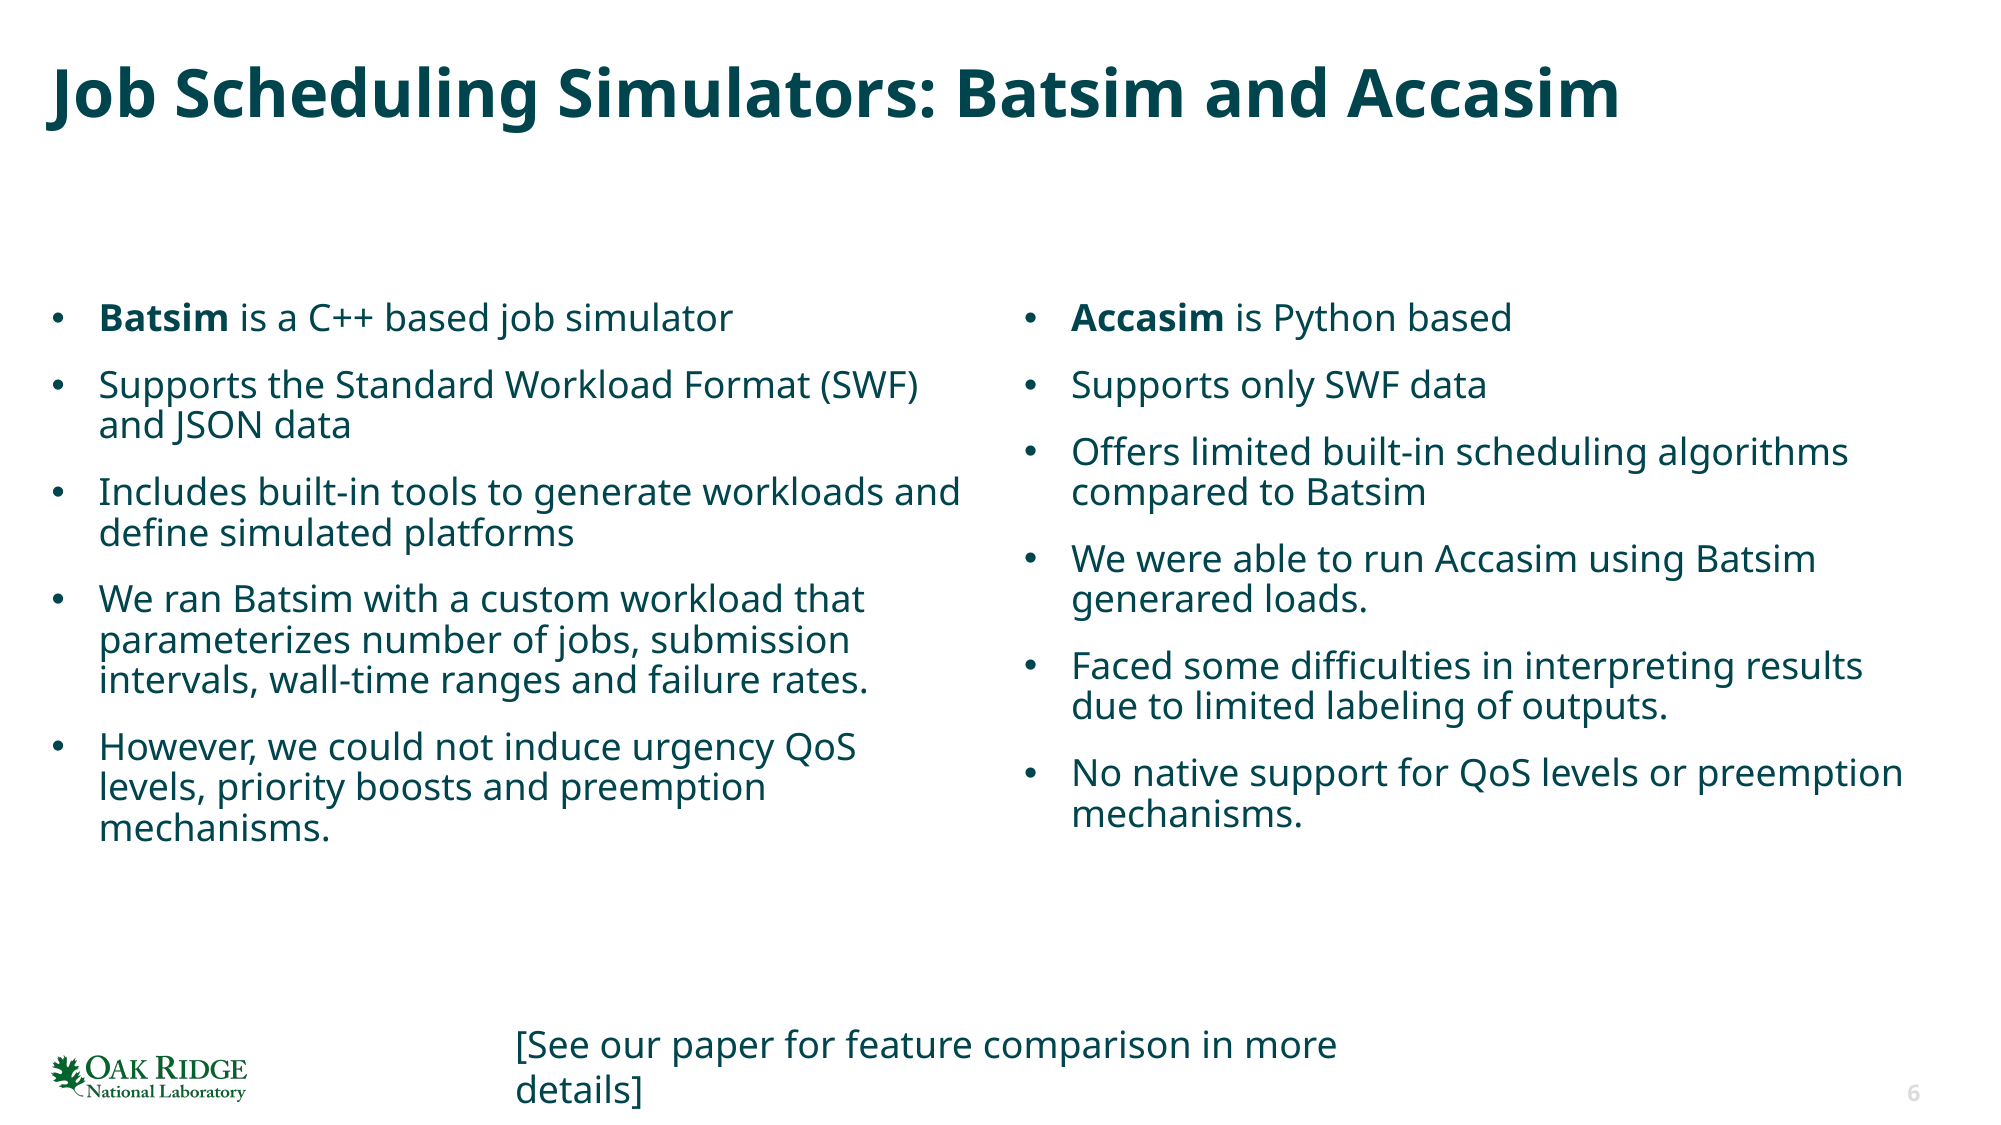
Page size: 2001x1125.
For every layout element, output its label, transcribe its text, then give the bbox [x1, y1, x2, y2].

title Job Scheduling Simulators: Batsim and Accasim [51, 59, 1937, 206]
list Batsim is a C++ based job simulator Supports the Standard Workload Format (SWF) and JSON data Includes built-in tools to generate workloads and define simulated platforms We ran Batsim with a custom workload that parameterizes number of jobs, submission intervals, wall-time ranges and failure rates. However, we could not induce urgency QoS levels, priority boosts and preemption mechanisms. [51, 299, 965, 978]
picture [51, 1055, 247, 1102]
list Accasim is Python based Supports only SWF data Offers limited built-in scheduling algorithms compared to Batsim We were able to run Accasim using Batsim generared loads. Faced some difficulties in interpreting results due to limited labeling of outputs. No native support for QoS levels or preemption mechanisms. [1024, 299, 1937, 978]
text_box [See our paper for feature comparison in more details] [500, 1013, 1443, 1119]
